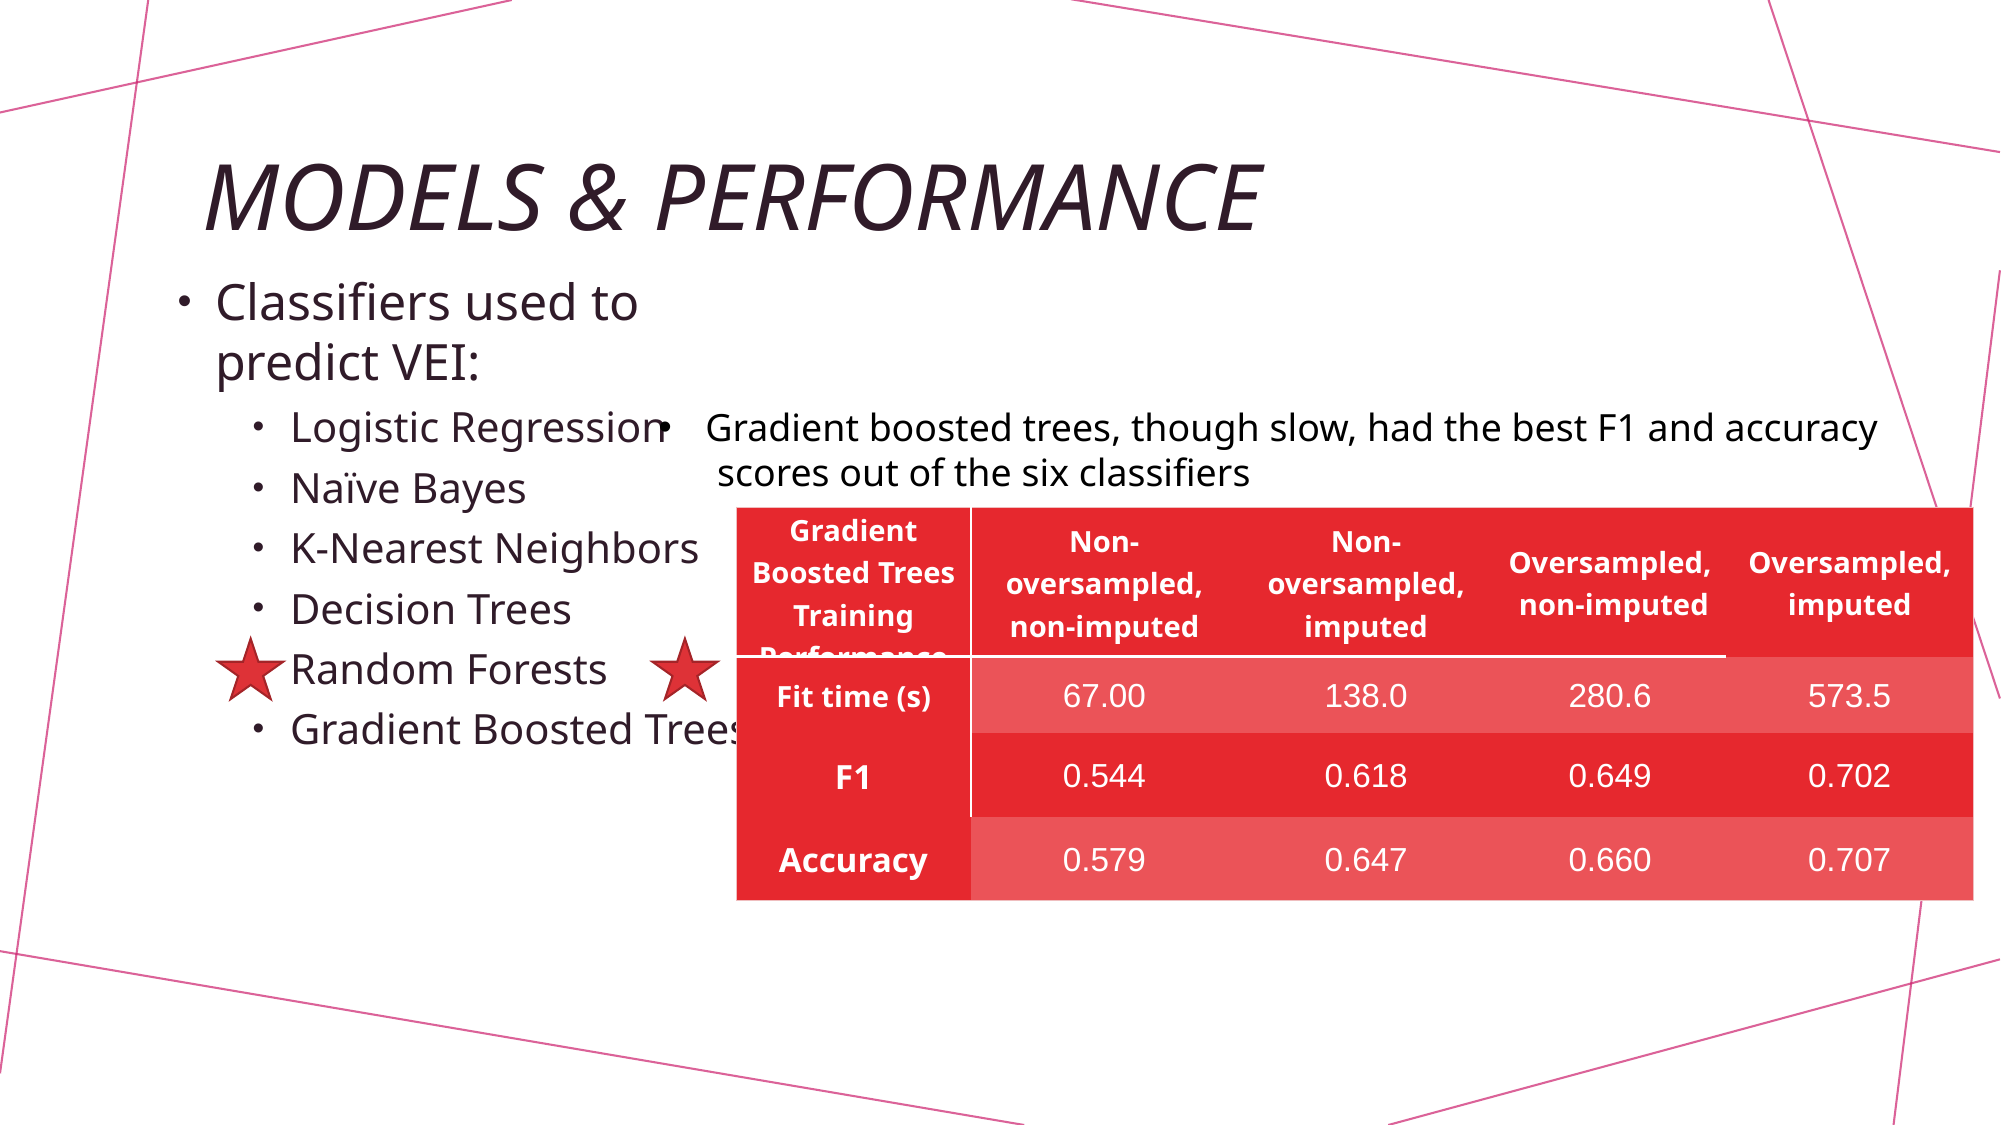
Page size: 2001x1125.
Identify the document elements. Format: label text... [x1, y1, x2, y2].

table_cell Accuracy [737, 817, 971, 900]
title Models & Performance [187, 87, 1813, 315]
table_cell 0.544 [972, 733, 1238, 817]
table_cell 0.660 [1494, 817, 1726, 900]
table_cell 573.5 [1726, 657, 1973, 733]
table_cell 0.702 [1726, 733, 1973, 817]
text_box Gradient boosted trees, though slow, had the best F1 and accuracy scores out of the six classifiers [643, 396, 1894, 547]
table_header Non-oversampled, imputed [1238, 508, 1494, 655]
table_cell F1 [737, 733, 970, 817]
table_cell 138.0 [1238, 658, 1494, 733]
table_header Oversampled, imputed [1726, 508, 1973, 657]
text_box [215, 635, 287, 702]
table_cell 0.647 [1238, 817, 1494, 900]
table_cell 0.649 [1494, 733, 1726, 817]
table_cell Fit time (s) [737, 658, 970, 733]
table_cell 0.579 [971, 817, 1238, 900]
text_box [649, 635, 721, 702]
table_header Oversampled, non-imputed [1494, 508, 1726, 655]
table_cell 280.6 [1494, 658, 1726, 733]
table_cell 0.618 [1238, 733, 1494, 817]
list Classifiers used to predict VEI: Logistic Regression Naïve Bayes K-Nearest Neighbors Decision Trees Random Forests Gradient Boosted Trees [162, 263, 816, 862]
table_header Gradient Boosted Trees Training Performance [737, 508, 970, 655]
table_header Non-oversampled, non-imputed [972, 508, 1238, 655]
table_cell 67.00 [972, 658, 1238, 733]
table_cell 0.707 [1726, 817, 1973, 900]
